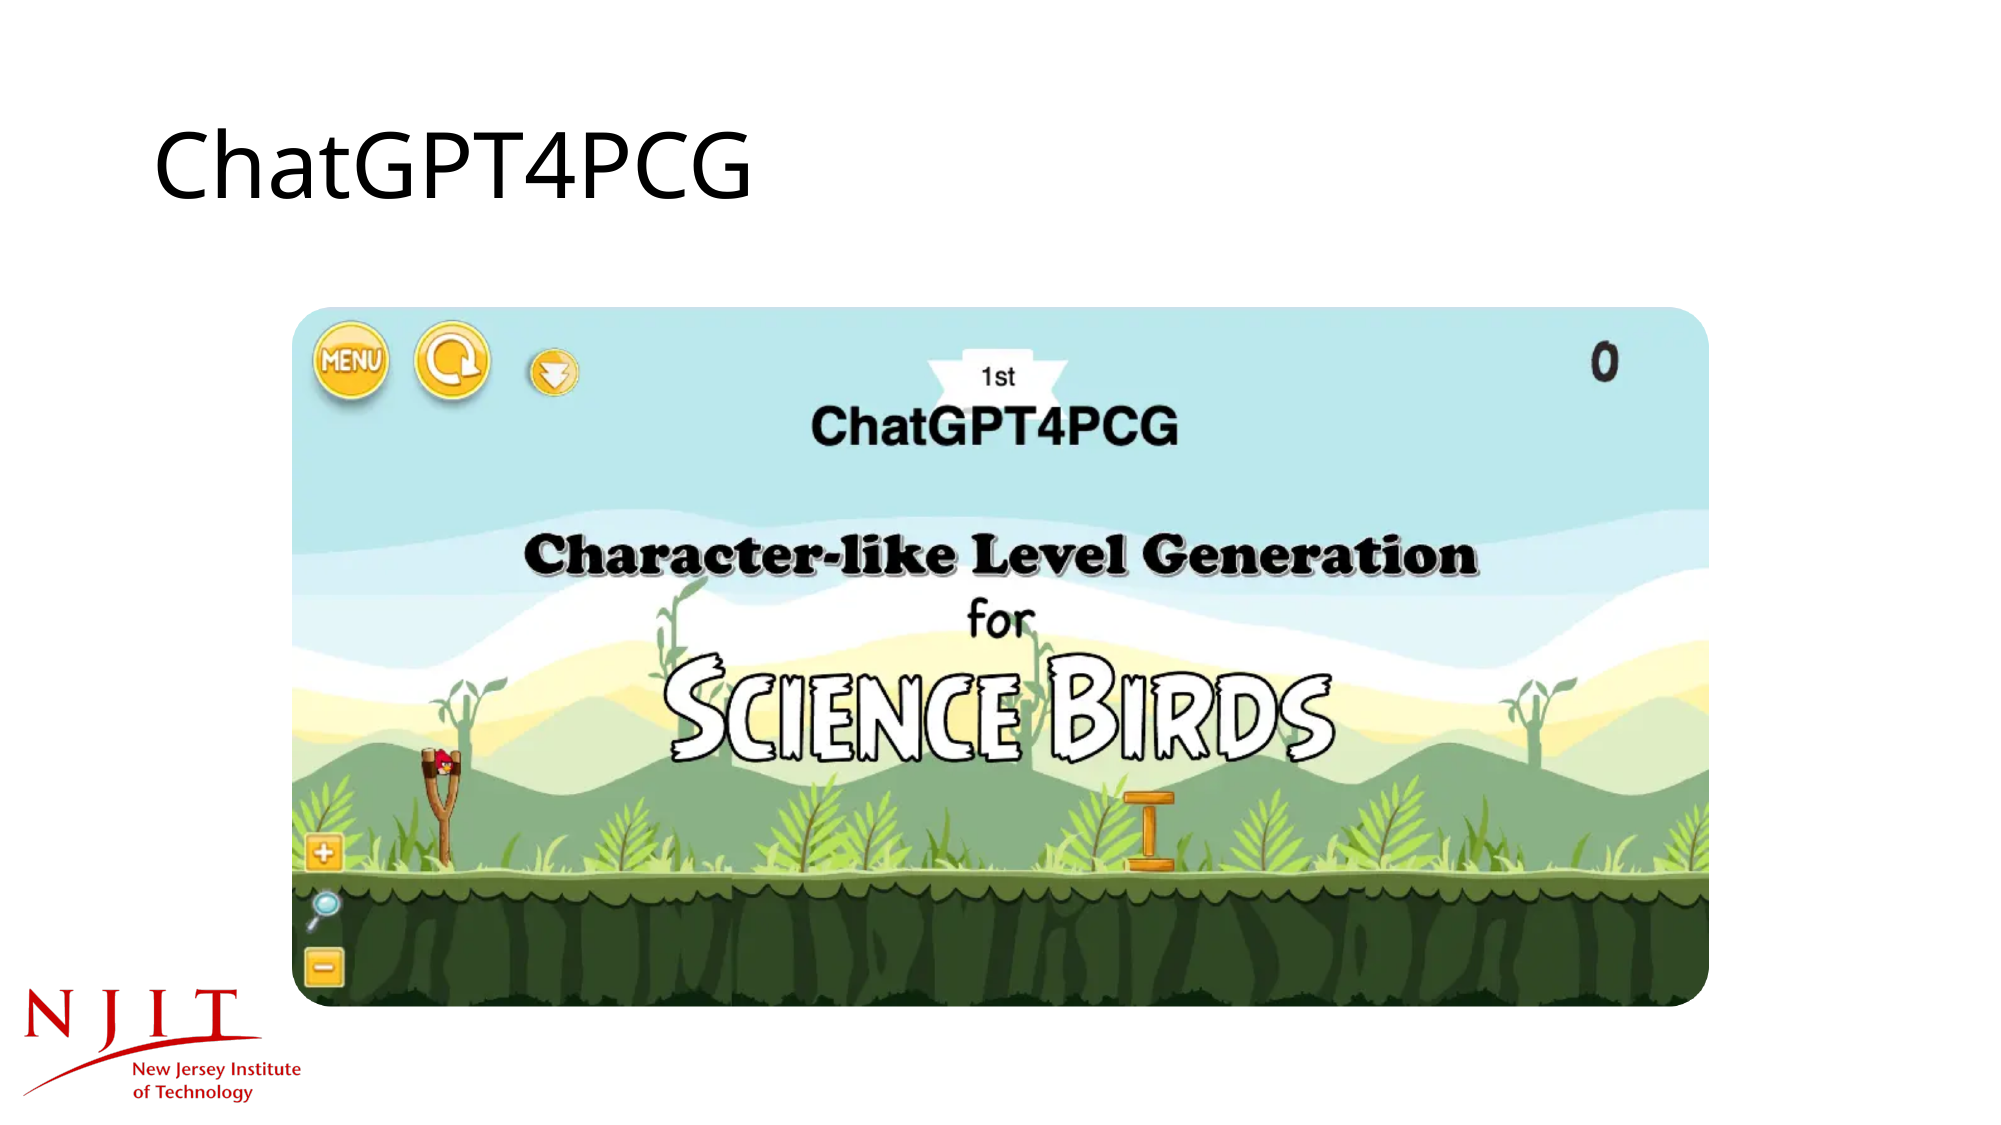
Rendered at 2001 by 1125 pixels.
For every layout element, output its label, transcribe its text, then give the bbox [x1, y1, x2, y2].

picture [23, 988, 301, 1104]
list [283, 298, 1717, 1014]
title ChatGPT4PCG [137, 59, 1863, 278]
